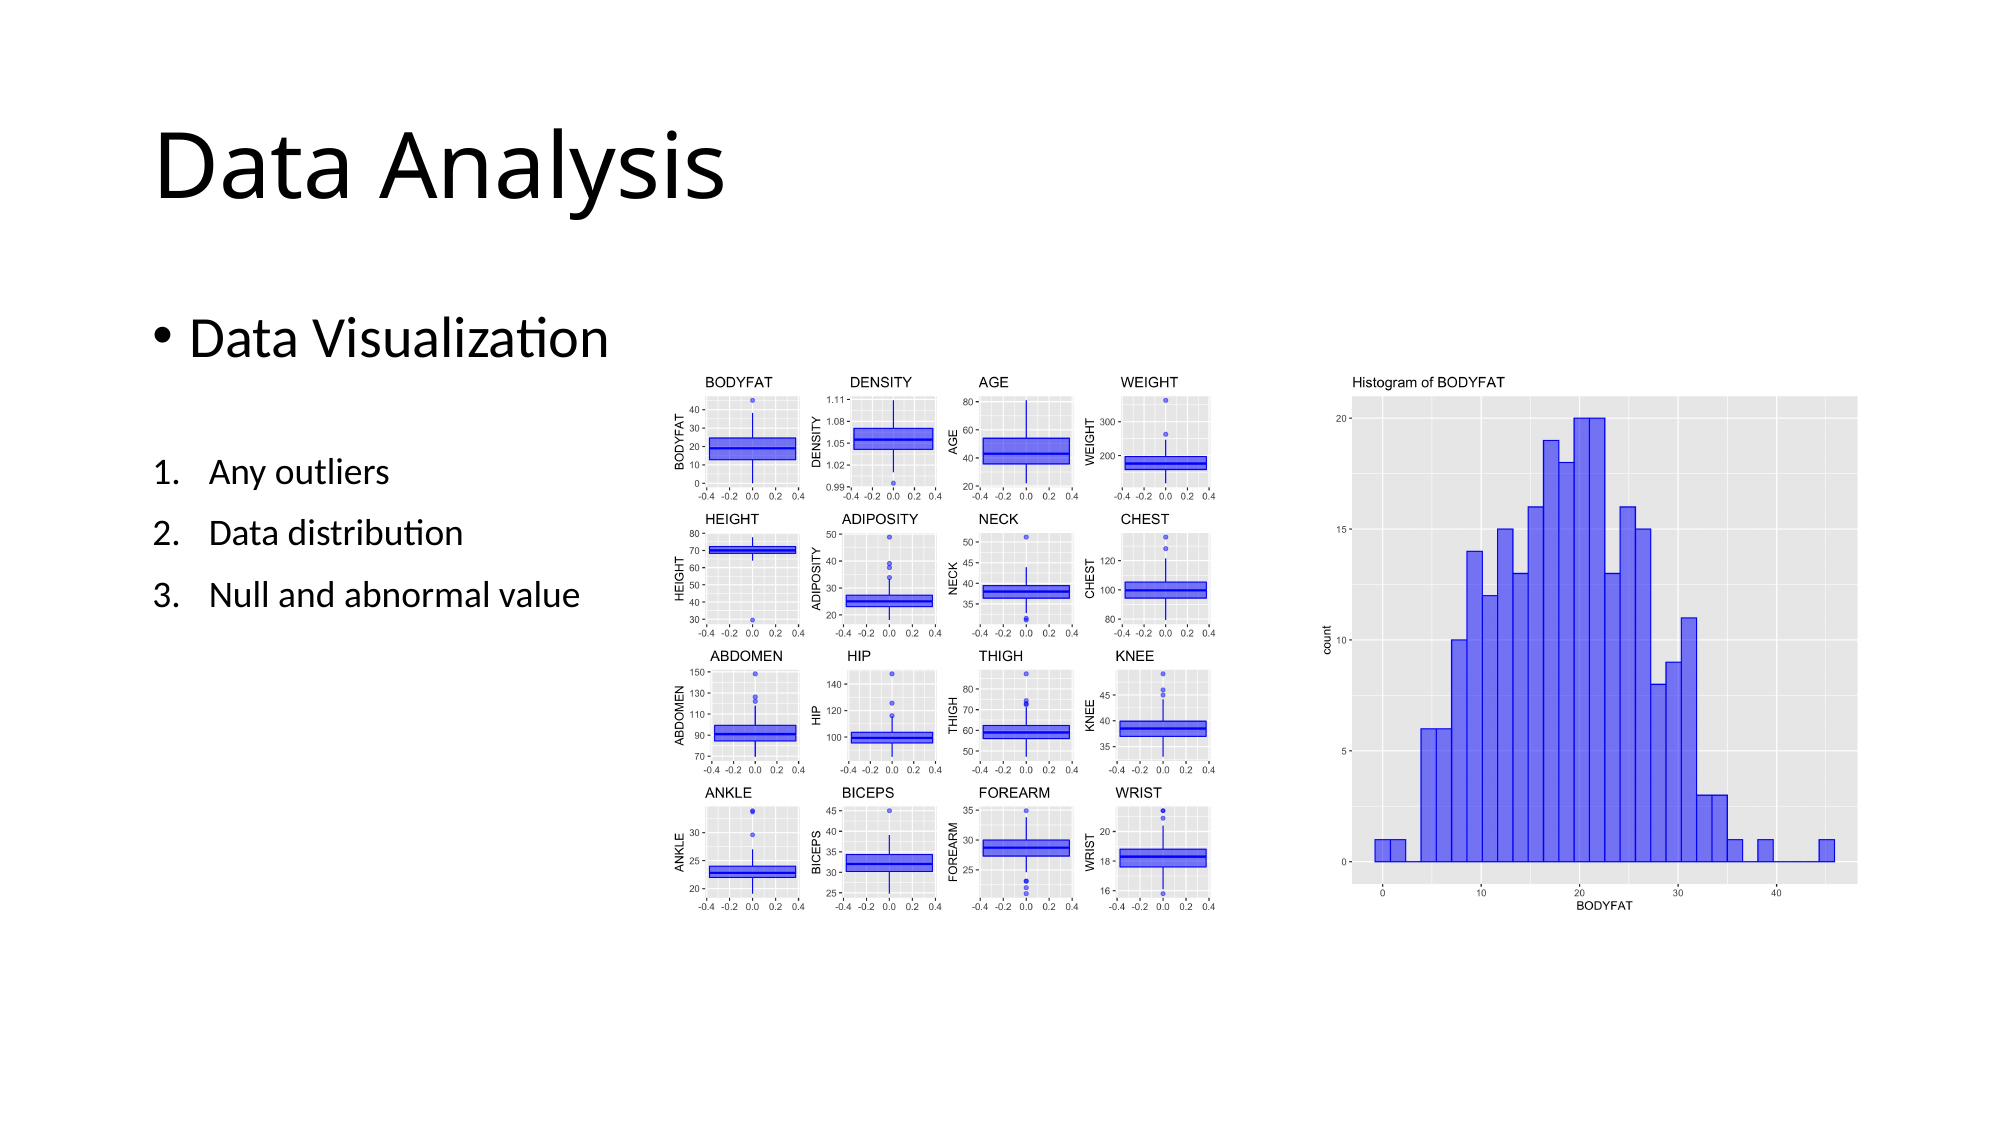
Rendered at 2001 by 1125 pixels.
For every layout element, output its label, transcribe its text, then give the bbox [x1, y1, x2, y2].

list Data Visualization Any outliers Data distribution Null and abnormal value [137, 299, 882, 1014]
picture [1316, 371, 1863, 918]
picture [669, 371, 1216, 918]
title Data Analysis [137, 59, 1863, 278]
